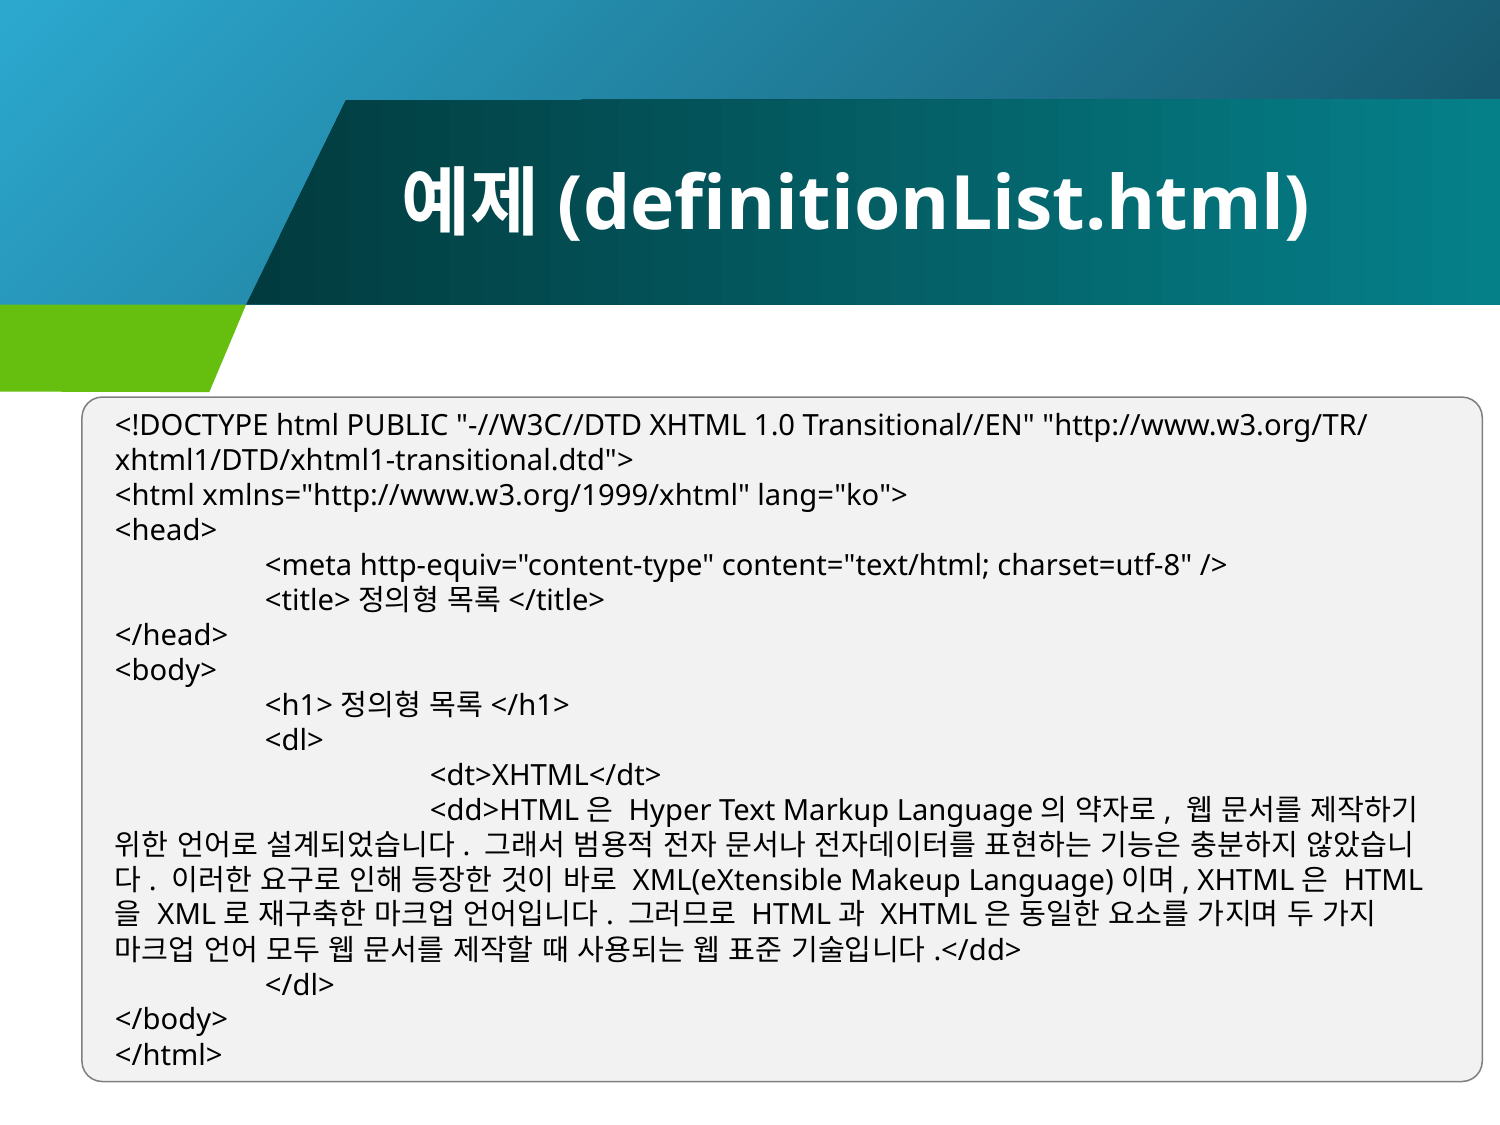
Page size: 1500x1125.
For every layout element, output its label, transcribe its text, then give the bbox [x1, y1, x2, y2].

text_box [246, 98, 1500, 305]
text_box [81, 396, 1483, 1082]
text_box [0, 0, 1500, 304]
text_box [0, 304, 246, 393]
title 예제(definitionList.html) [386, 105, 1466, 294]
